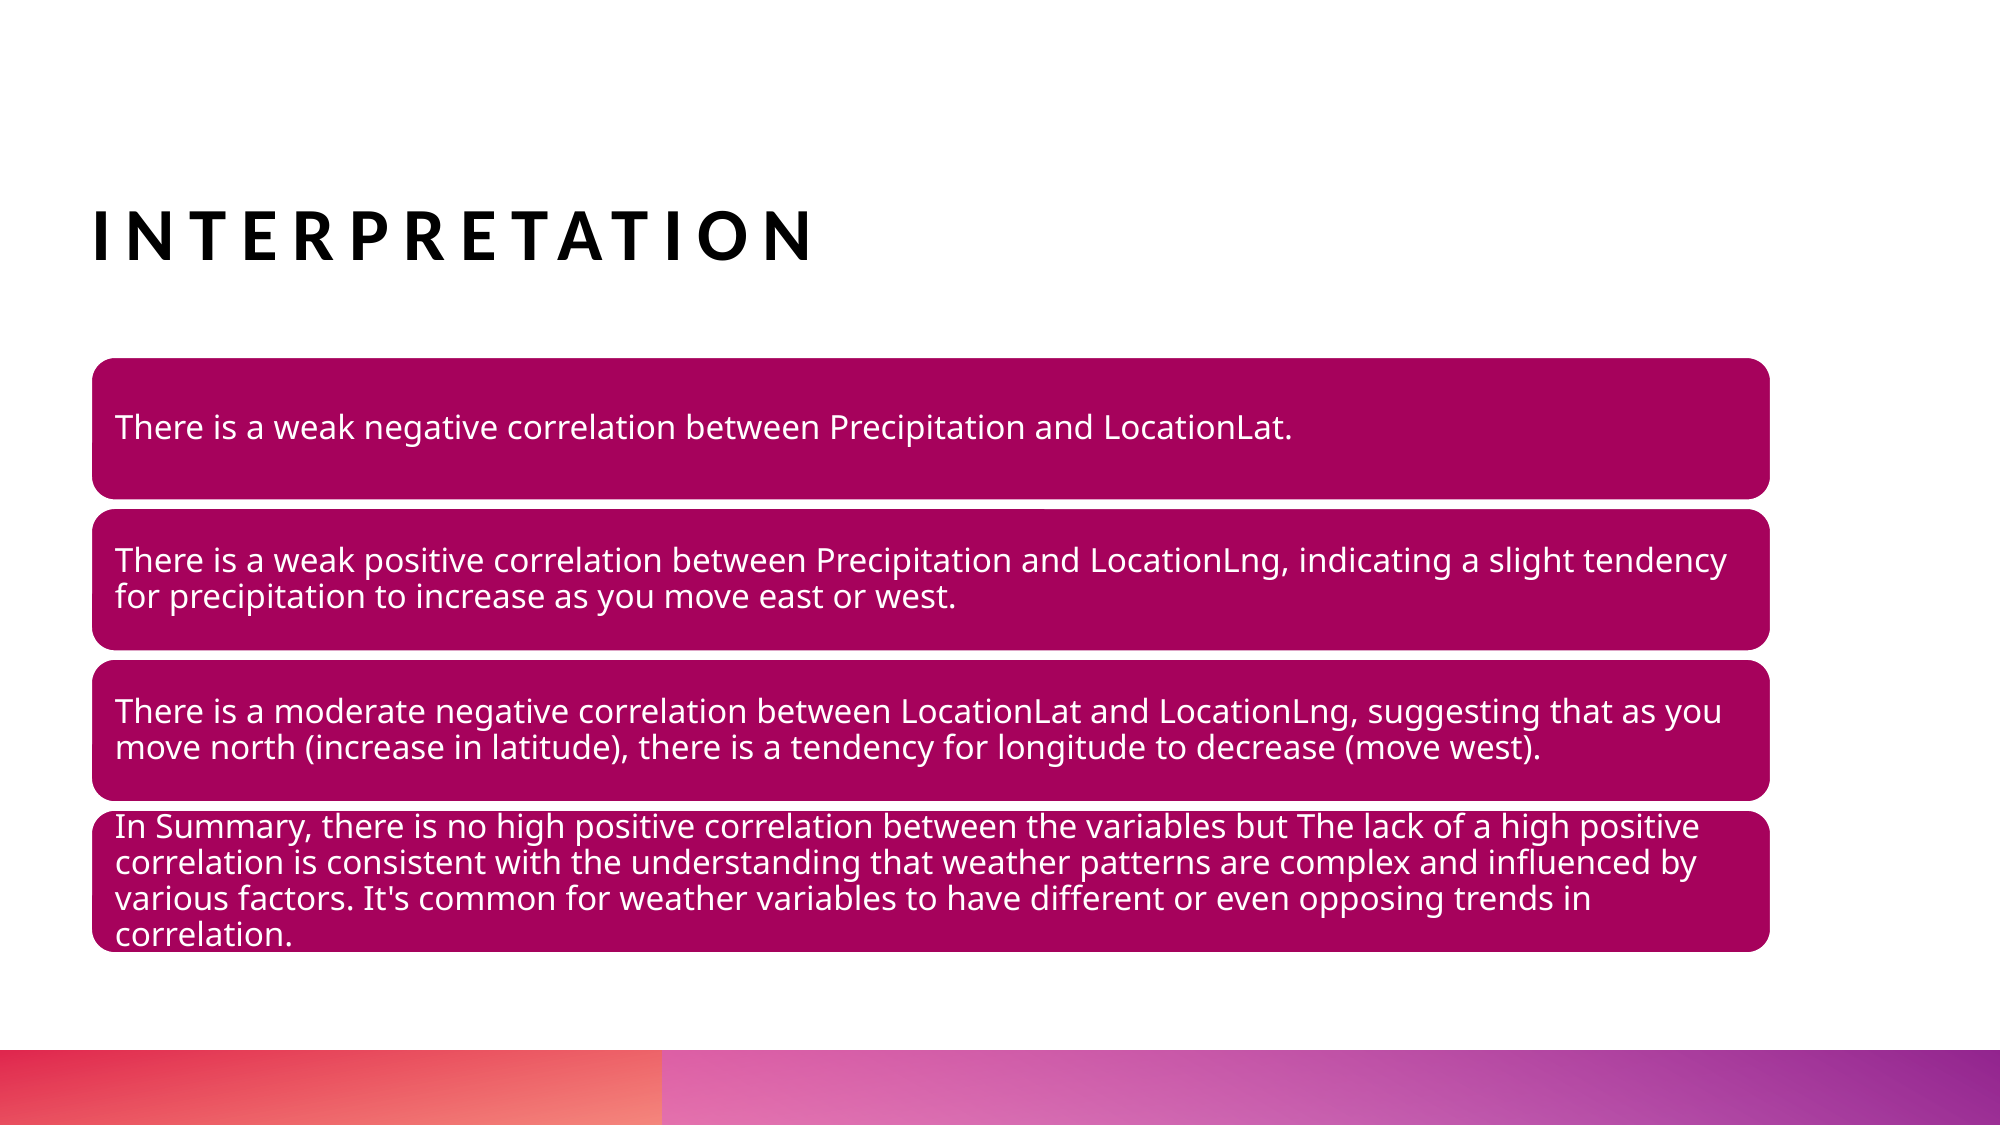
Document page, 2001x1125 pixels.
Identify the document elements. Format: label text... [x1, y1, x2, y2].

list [90, 330, 1771, 980]
title Interpretation [91, 73, 1772, 276]
